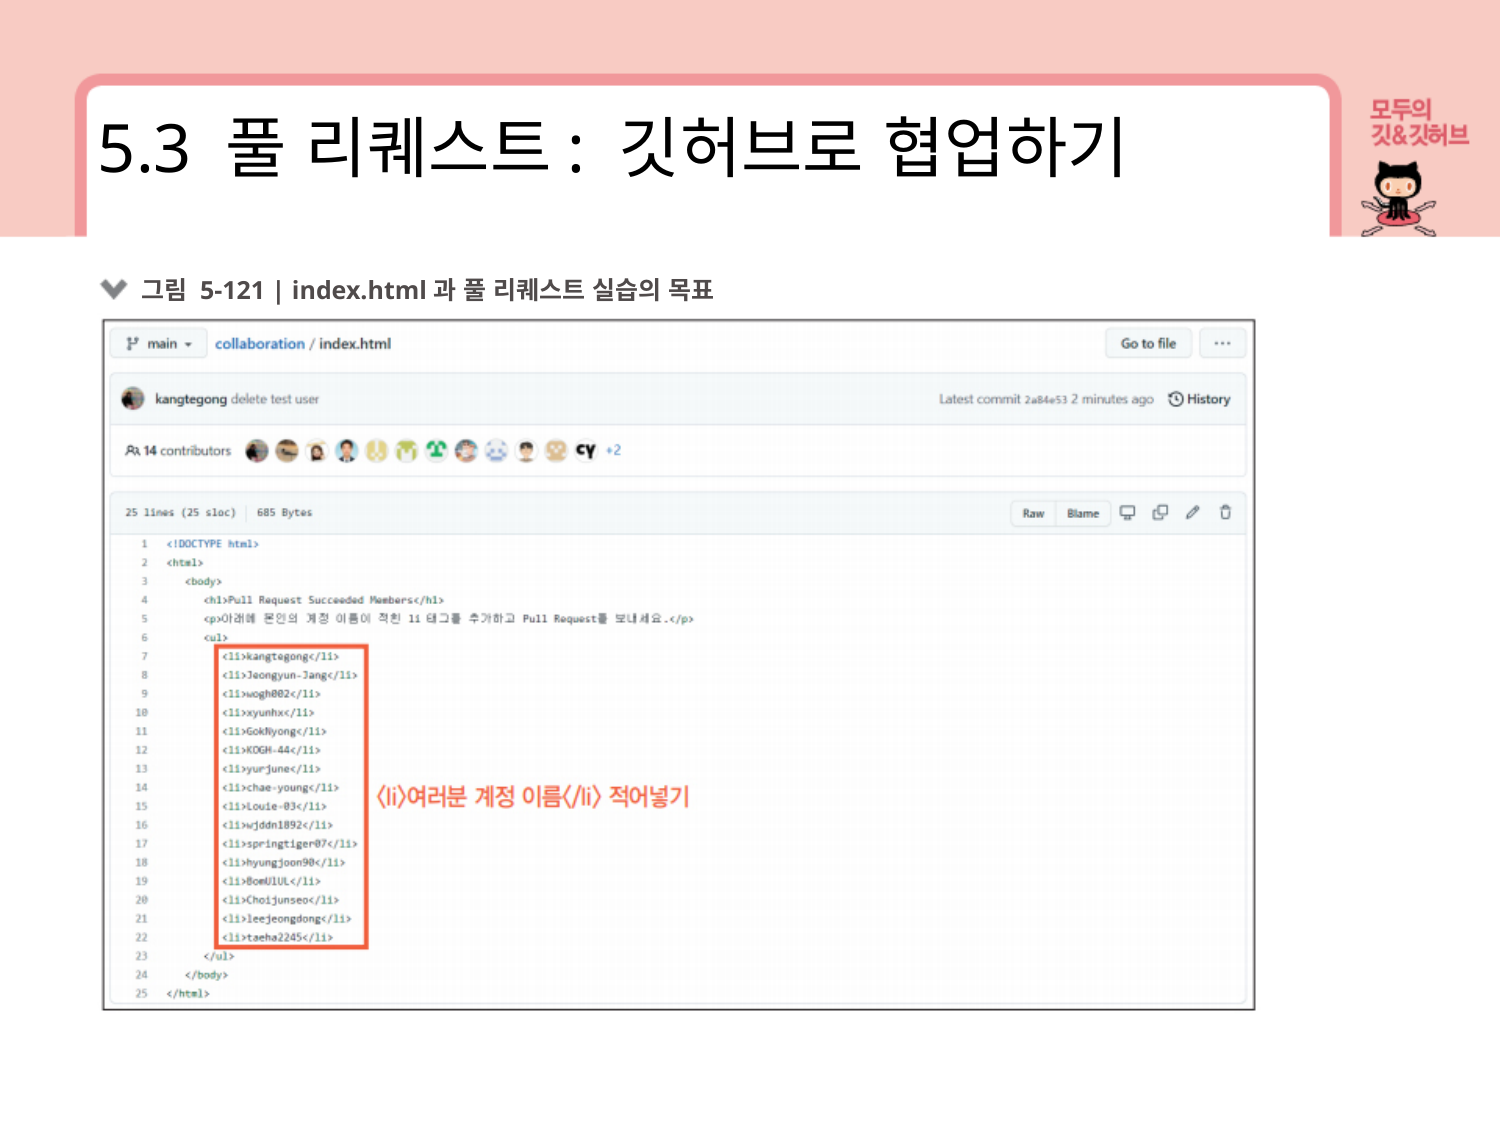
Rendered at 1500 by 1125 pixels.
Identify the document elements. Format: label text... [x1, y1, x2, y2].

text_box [97, 264, 1374, 311]
text_box 5.3 풀 리퀘스트: 깃허브로 협업하기 [82, 61, 1413, 193]
picture [0, 0, 1500, 1125]
